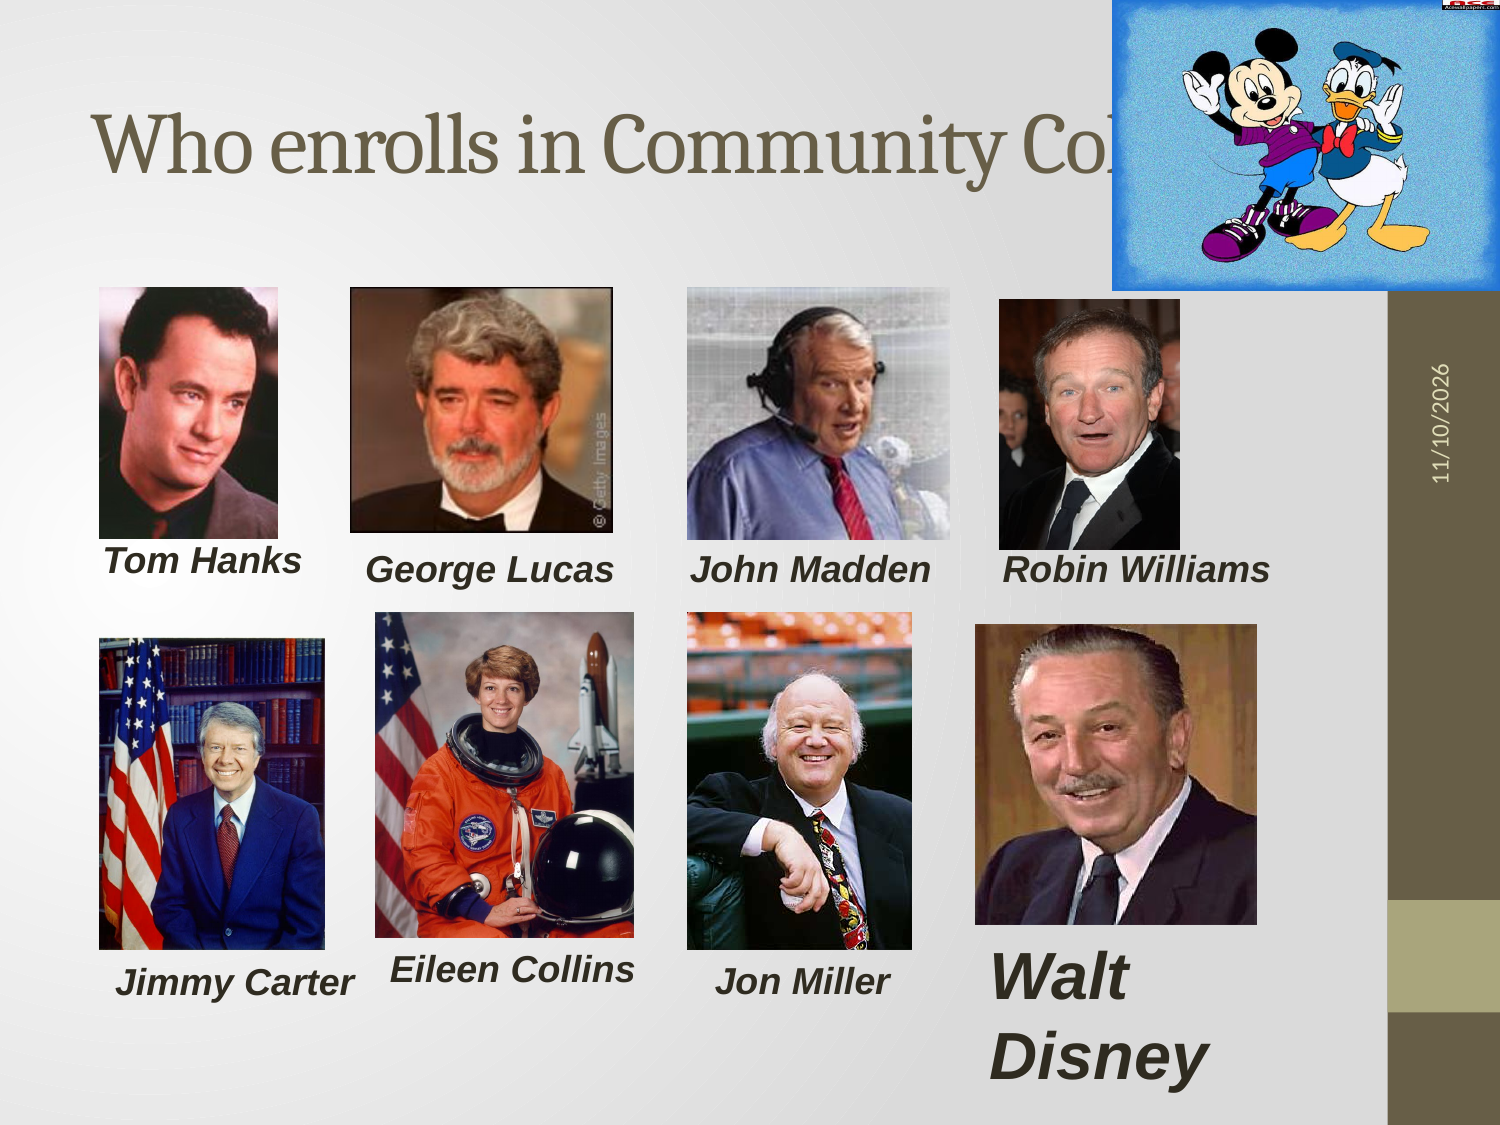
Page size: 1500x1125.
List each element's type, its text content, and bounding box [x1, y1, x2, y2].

text_box Jon Miller [699, 957, 905, 1010]
picture [349, 286, 613, 533]
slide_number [1408, 297, 1469, 501]
picture [99, 636, 326, 951]
picture [999, 299, 1180, 551]
text_box Jimmy Carter [100, 950, 370, 1055]
text_box Walt Disney [975, 930, 1250, 1125]
text_box John Madden [675, 537, 947, 598]
picture [374, 611, 634, 938]
title Who enrolls in Community College? [75, 45, 1109, 233]
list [99, 286, 279, 539]
text_box Eileen Collins [374, 937, 651, 1043]
text_box George Lucas [350, 537, 630, 598]
text_box Robin Williams [987, 537, 1287, 643]
picture [686, 611, 913, 951]
picture [974, 624, 1258, 926]
text_box Tom Hanks [87, 528, 338, 634]
picture [1111, 0, 1500, 292]
picture [686, 286, 951, 540]
